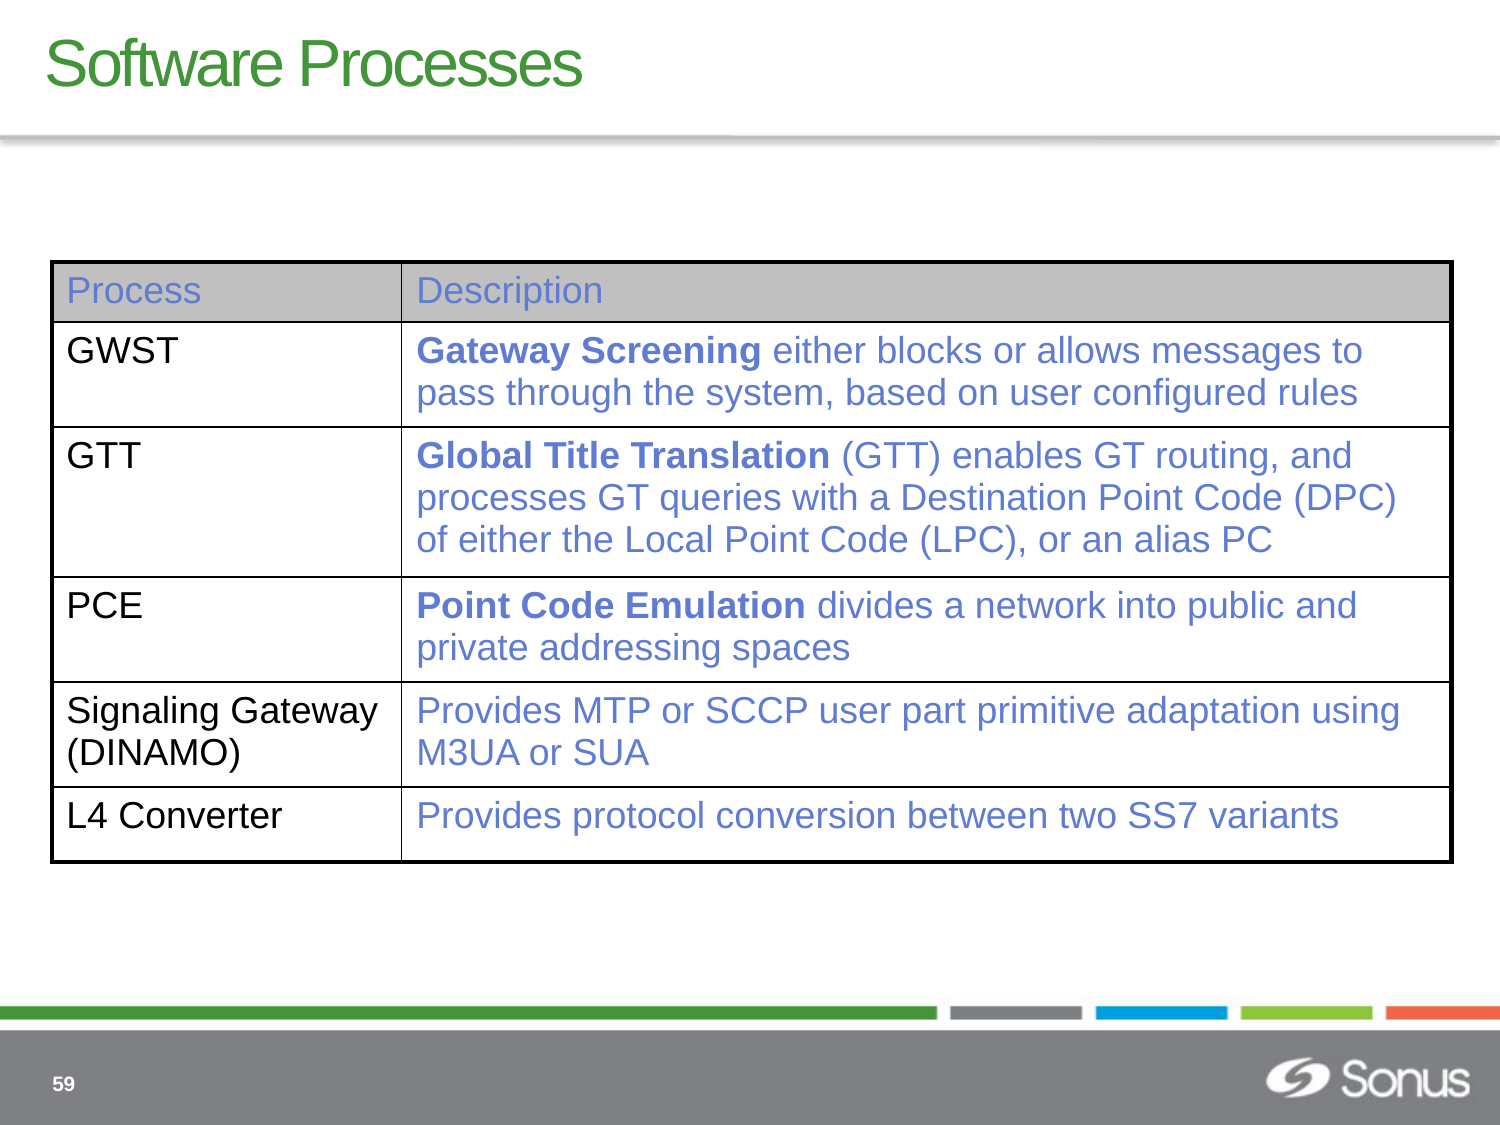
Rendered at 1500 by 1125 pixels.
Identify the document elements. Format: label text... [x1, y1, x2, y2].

table_cell Provides protocol conversion between two SS7 variants [402, 788, 1449, 860]
table_cell L4 Converter [54, 788, 401, 860]
table_header Process [54, 264, 401, 321]
table_cell Gateway Screening either blocks or allows messages to pass through the system, based on user configured rules [402, 323, 1449, 426]
table_cell Point Code Emulation divides a network into public and private addressing spaces [402, 578, 1449, 681]
picture [0, 140, 1500, 1125]
title Software Processes [29, 24, 1471, 105]
table_cell PCE [54, 578, 401, 681]
table_header Description [402, 264, 1449, 321]
table_cell Signaling Gateway (DINAMO) [54, 683, 401, 786]
table_cell Global Title Translation (GTT) enables GT routing, and processes GT queries with a Destination Point Code (DPC) of either the Local Point Code (LPC), or an alias PC [402, 428, 1449, 576]
picture [0, 0, 1500, 135]
table_cell GWST [54, 323, 401, 426]
table_cell Provides MTP or SCCP user part primitive adaptation using M3UA or SUA [402, 683, 1449, 786]
table_cell GTT [54, 428, 401, 576]
